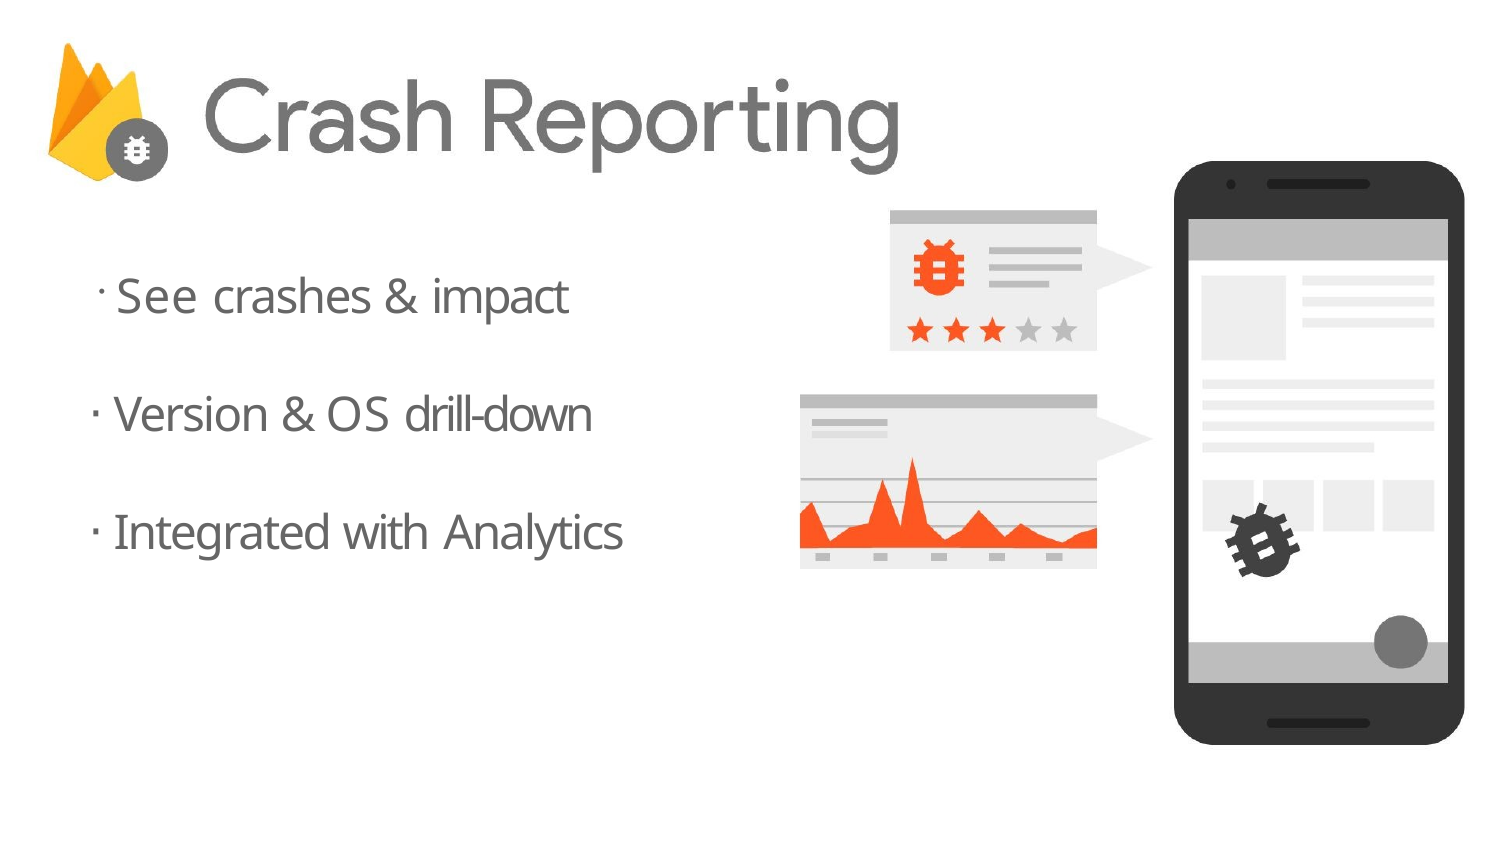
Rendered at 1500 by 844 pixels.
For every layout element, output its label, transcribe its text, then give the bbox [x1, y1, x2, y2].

text_box [0, 0, 1500, 844]
text_box See crashes & impact Version & OS drill-down Integrated with Analytics [86, 265, 632, 559]
